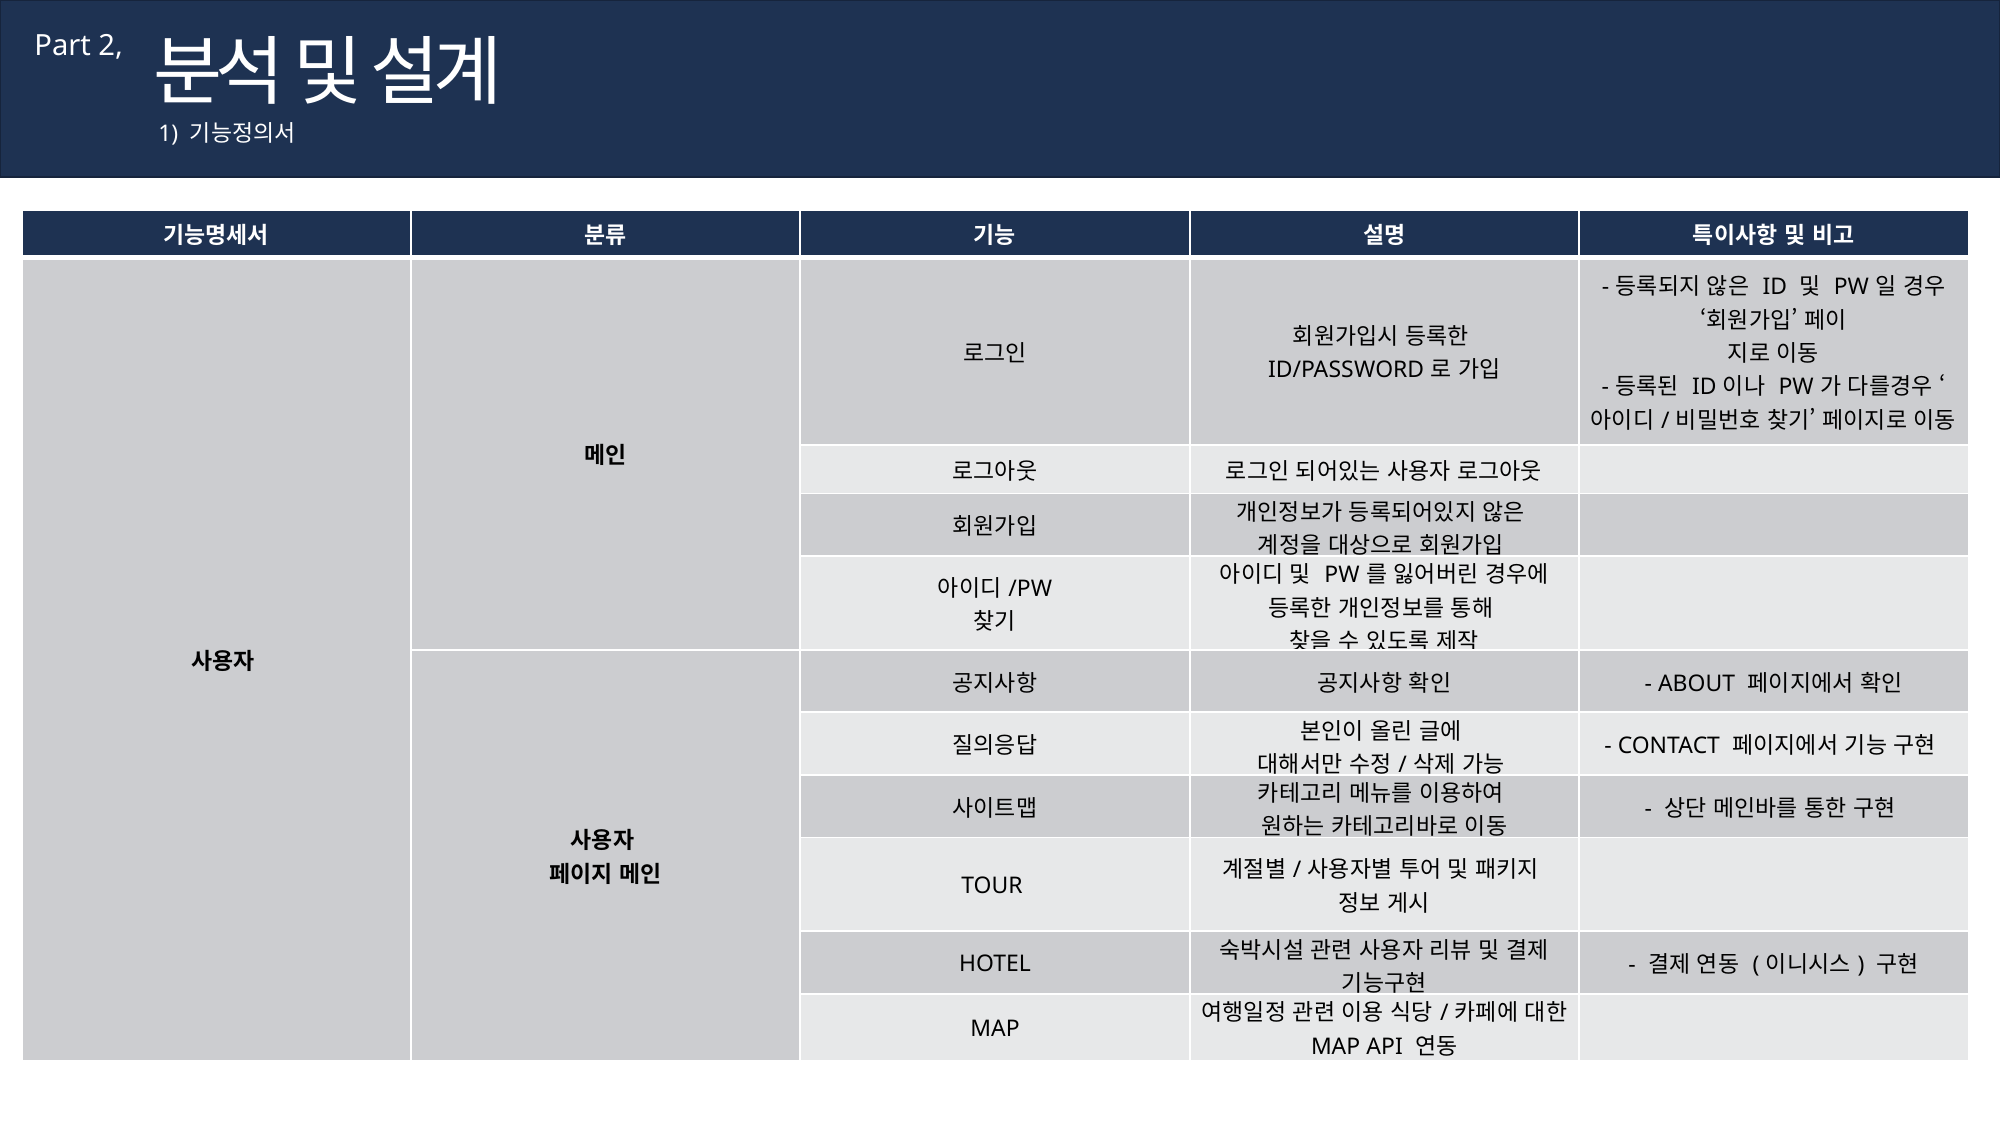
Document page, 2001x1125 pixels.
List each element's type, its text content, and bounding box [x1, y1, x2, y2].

table_cell 아이디/PW 찾기 [801, 557, 1189, 649]
table_cell 계절별/사용자별 투어 및 패키지 정보 게시 [1191, 838, 1578, 930]
table_cell 로그아웃 [801, 446, 1189, 493]
table_cell 사이트맵 [801, 776, 1189, 837]
table_cell 로그인 [801, 260, 1189, 444]
table_header 설명 [1191, 211, 1578, 255]
table_cell 개인정보가 등록되어있지 않은 계정을 대상으로 회원가입 [1191, 494, 1578, 555]
table_header 기능명세서 [23, 211, 410, 255]
table_cell 숙박시설 관련 사용자 리뷰 및 결제 기능구현 [1191, 932, 1578, 993]
table_cell 아이디 및 PW를 잃어버린 경우에 등록한 개인정보를 통해 찾을 수 있도록 제작 [1191, 557, 1578, 649]
table_cell 여행일정 관련 이용 식당/카페에 대한 MAP API 연동 [1191, 995, 1578, 1060]
table_cell [1580, 557, 1968, 649]
table_cell 질의응답 [801, 713, 1189, 774]
table_header 특이사항 및 비고 [1580, 211, 1968, 255]
table_cell 공지사항 확인 [1191, 651, 1578, 711]
table_cell 회원가입 [801, 494, 1189, 555]
table_cell 메인 [412, 260, 799, 649]
table_cell - 상단 메인바를 통한 구현 [1580, 776, 1968, 837]
table_cell [1580, 494, 1968, 555]
table_cell MAP [801, 995, 1189, 1060]
table_cell 로그인 되어있는 사용자 로그아웃 [1191, 446, 1578, 493]
table_cell HOTEL [801, 932, 1189, 993]
table_cell TOUR [801, 838, 1189, 930]
table_cell 사용자 [23, 260, 410, 1060]
table_header 분류 [412, 211, 799, 255]
text_box 1) 기능정의서 [143, 110, 2000, 154]
text_box [0, 0, 2000, 178]
table_cell 사용자 페이지 메인 [412, 651, 799, 1060]
table_cell [1580, 838, 1968, 930]
table_cell 공지사항 [801, 651, 1189, 711]
text_box Part 2, [19, 19, 146, 69]
text_box 분석 및 설계 [138, 16, 518, 122]
table_cell 카테고리 메뉴를 이용하여 원하는 카테고리바로 이동 [1191, 776, 1578, 837]
table_cell [1580, 995, 1968, 1060]
table_cell -등록되지 않은 ID 및 PW일 경우 ‘회원가입’ 페이 지로 이동 -등록된 ID이나 PW가 다를경우 ‘아이디/비밀번호 찾기’ 페이지로 이동 [1580, 260, 1968, 444]
table_cell 회원가입시 등록한 ID/PASSWORD로 가입 [1191, 260, 1578, 444]
table_cell - CONTACT 페이지에서 기능 구현 [1580, 713, 1968, 774]
table_cell - 결제 연동 (이니시스) 구현 [1580, 932, 1968, 993]
table_cell - ABOUT 페이지에서 확인 [1580, 651, 1968, 711]
table_header 기능 [801, 211, 1189, 255]
table_cell 본인이 올린 글에 대해서만 수정/삭제 가능 [1191, 713, 1578, 774]
table_cell [1580, 446, 1968, 493]
